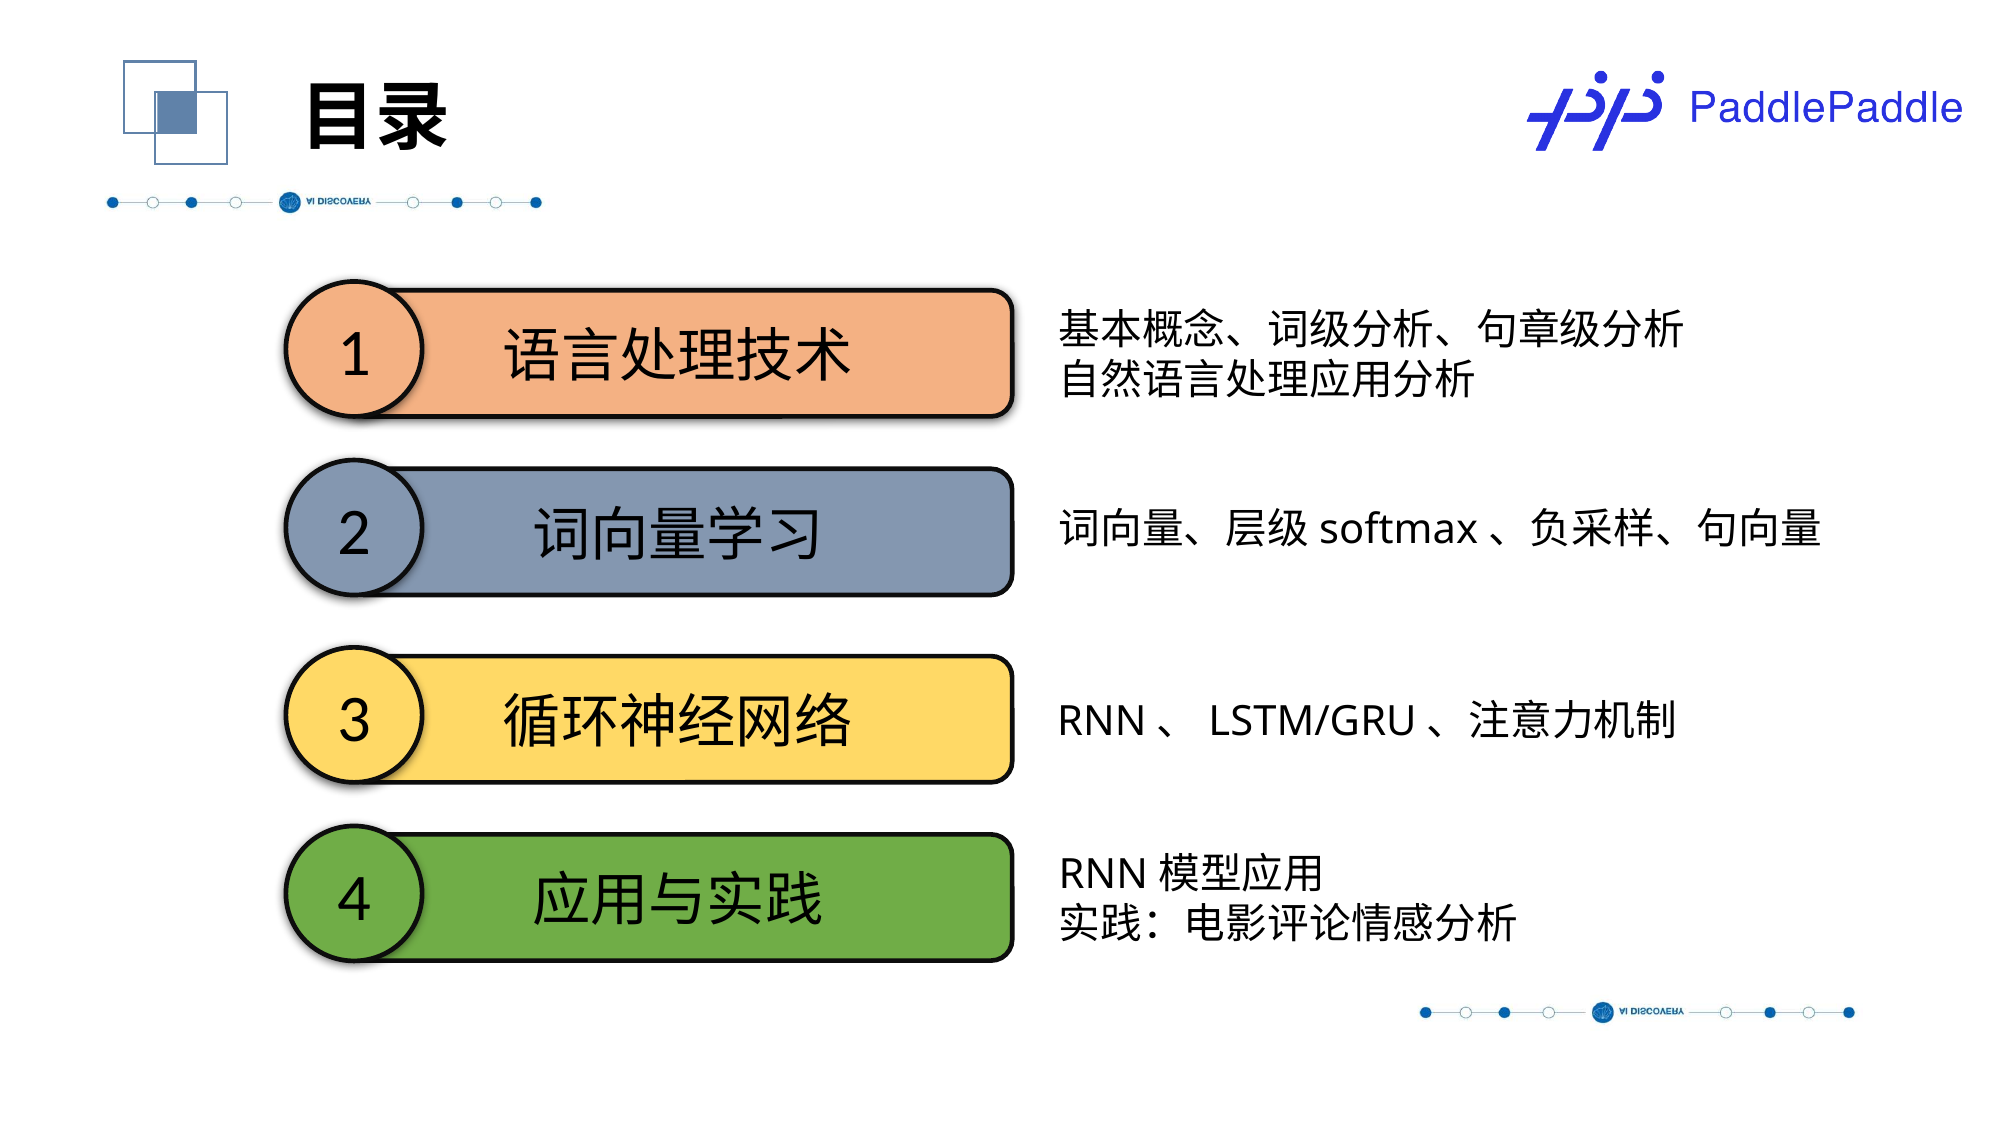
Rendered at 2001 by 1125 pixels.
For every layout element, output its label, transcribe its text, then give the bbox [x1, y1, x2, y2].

text_box 循环神经网络 [389, 655, 1014, 784]
picture [1408, 990, 1863, 1039]
text_box 4 [285, 825, 423, 961]
text_box 应用与实践 [393, 833, 1014, 962]
text_box 词向量学习 [389, 467, 1014, 597]
picture [1485, 42, 2000, 183]
text_box 语言处理技术 [393, 290, 1013, 417]
picture [95, 180, 550, 229]
text_box 3 [285, 647, 423, 783]
text_box 基本概念、词级分析、句章级分析 自然语言处理应用分析 [1043, 295, 1940, 411]
text_box RNN模型应用 实践：电影评论情感分析 [1043, 839, 1972, 955]
text_box 词向量、层级softmax、负采样、句向量 [1043, 494, 1953, 560]
text_box 2 [285, 460, 423, 596]
text_box 目录 [285, 60, 477, 166]
text_box RNN、LSTM/GRU、注意力机制 [1042, 686, 1970, 752]
text_box 1 [285, 281, 423, 417]
